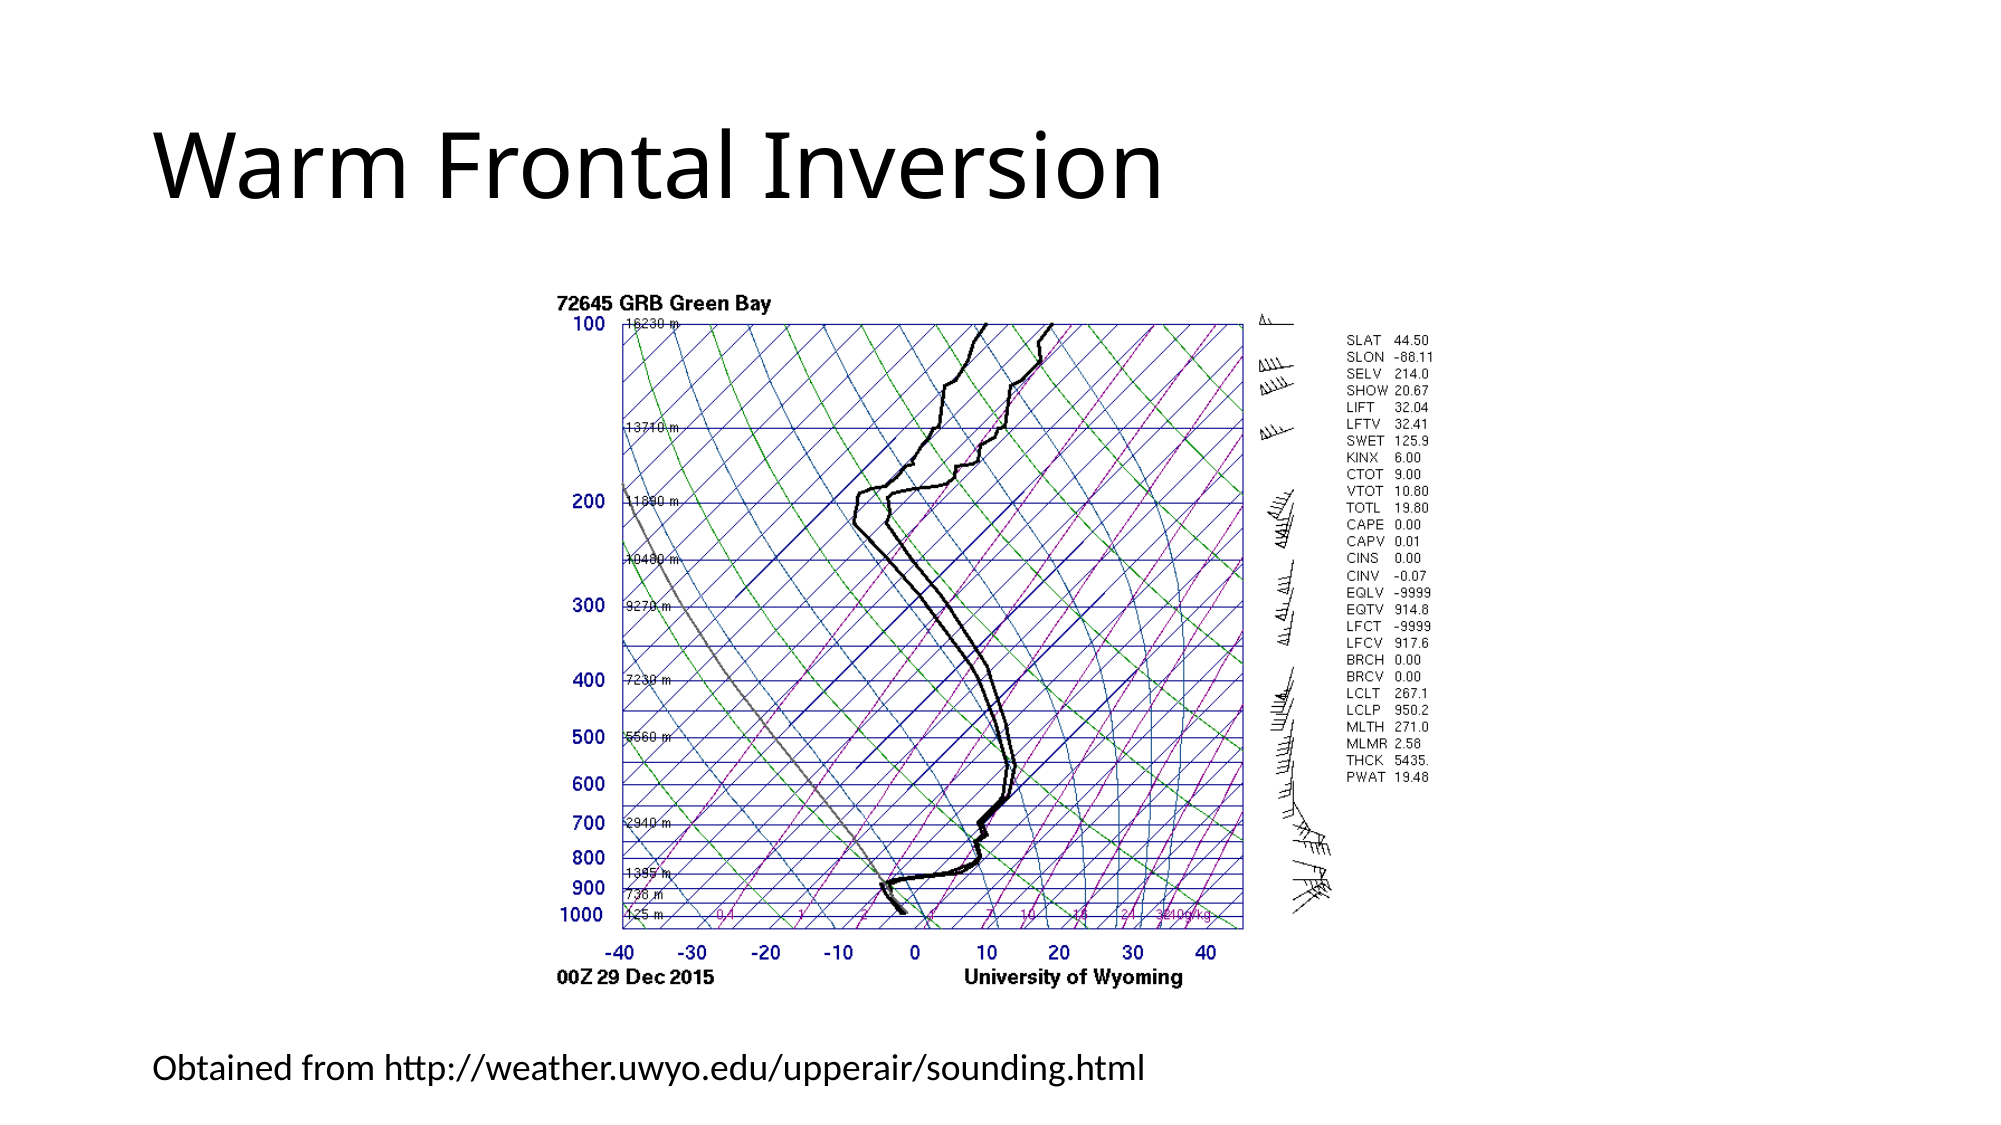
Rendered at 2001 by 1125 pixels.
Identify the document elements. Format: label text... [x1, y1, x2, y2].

title Warm Frontal Inversion [137, 59, 1863, 278]
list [553, 277, 1447, 992]
text_box Obtained from http://weather.uwyo.edu/upperair/sounding.html [137, 1035, 1287, 1096]
